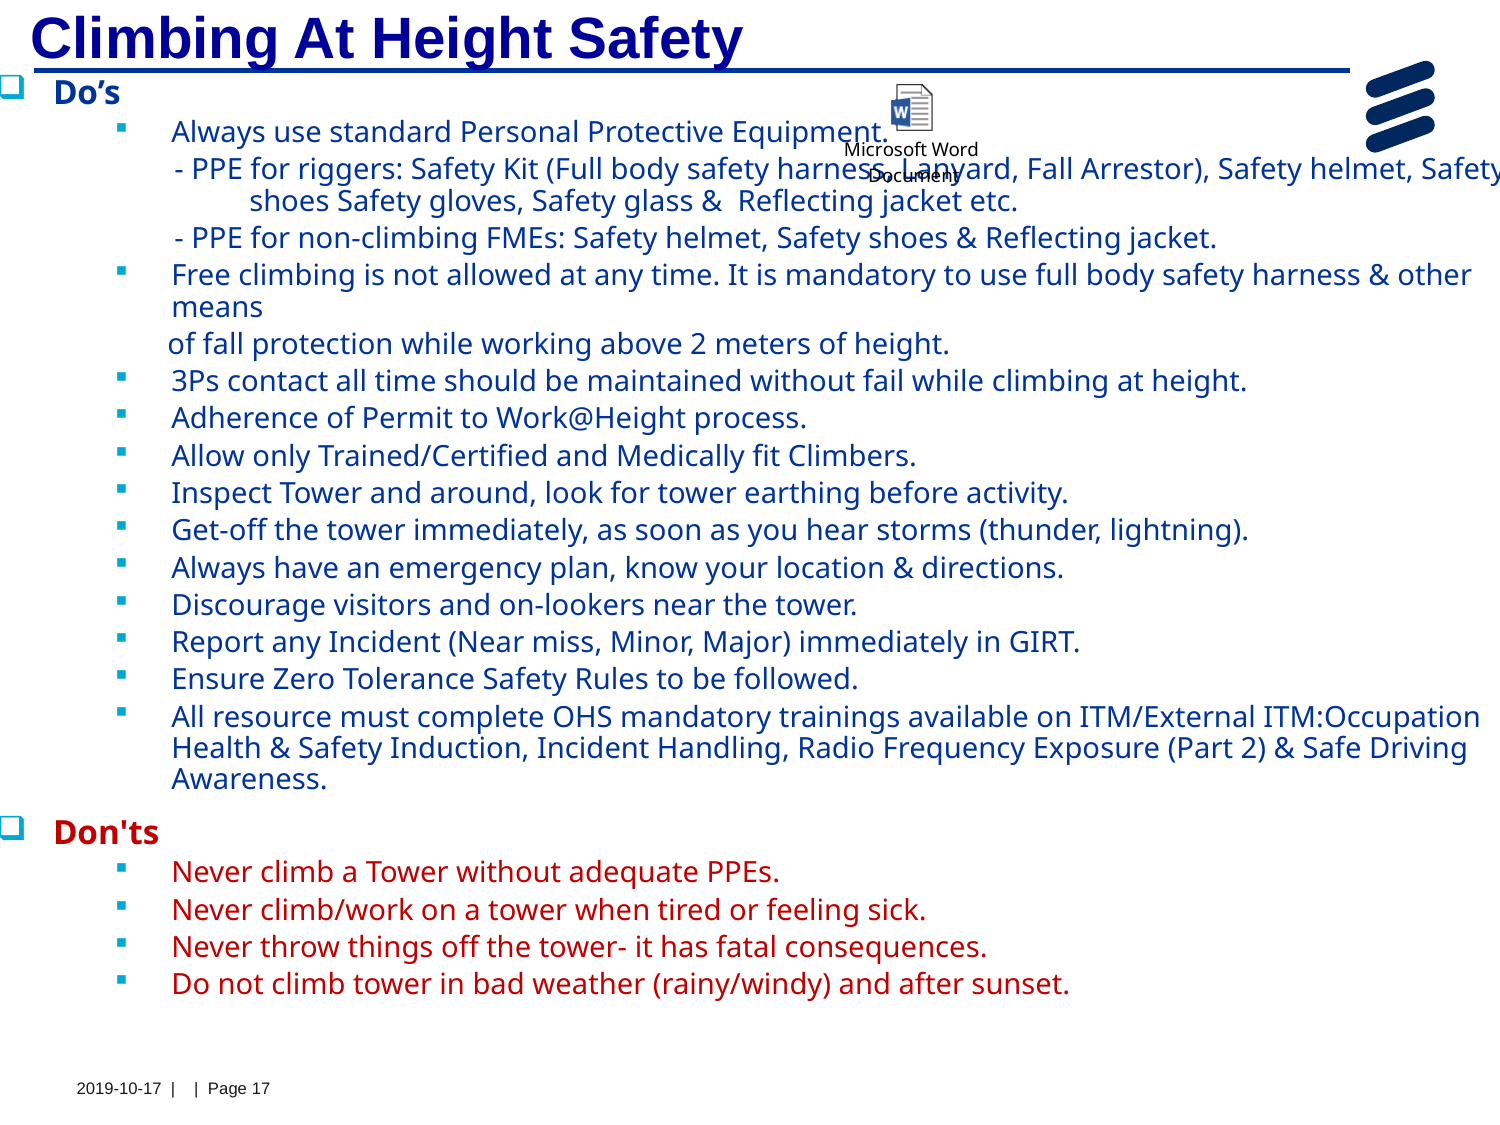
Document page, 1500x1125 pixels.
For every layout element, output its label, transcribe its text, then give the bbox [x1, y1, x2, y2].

text_box Climbing At Height Safety [18, 0, 1303, 71]
text_box Do’s Always use standard Personal Protective Equipment. - PPE for riggers: Safety Kit (Full body safety harness, Lanyard, Fall Arrestor), Safety helmet, Safety shoes Safety gloves, Safety glass & Reflecting jacket etc. - PPE for non-climbing FMEs: Safety helmet, Safety shoes & Reflecting jacket. Free climbing is not allowed at any time. It is mandatory to use full body safety harness & other means of fall protection while working above 2 meters of height. 3Ps contact all time should be maintained without fail while climbing at height. Adherence of Permit to Work@Height process. Allow only Trained/Certified and Medically fit Climbers. Inspect Tower and around, look for tower earthing before activity. Get-off the tower immediately, as soon as you hear storms (thunder, lightning). Always have an emergency plan, know your location & directions. Discourage visitors and on-lookers near the tower. Report any Incident (Near miss, Minor, Major) immediately in GIRT. Ensure Zero Tolerance Safety Rules to be followed. All resource must complete OHS mandatory trainings available on ITM/External ITM:Occupation Health & Safety Induction, Incident Handling, Radio Frequency Exposure (Part 2) & Safe Driving Awareness. Don'ts Never climb a Tower without adequate PPEs. Never climb/work on a tower when tired or feeling sick. Never throw things off the tower- it has fatal consequences. Do not climb tower in bad weather (rainy/windy) and after sunset. [0, 75, 1500, 999]
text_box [838, 82, 989, 215]
